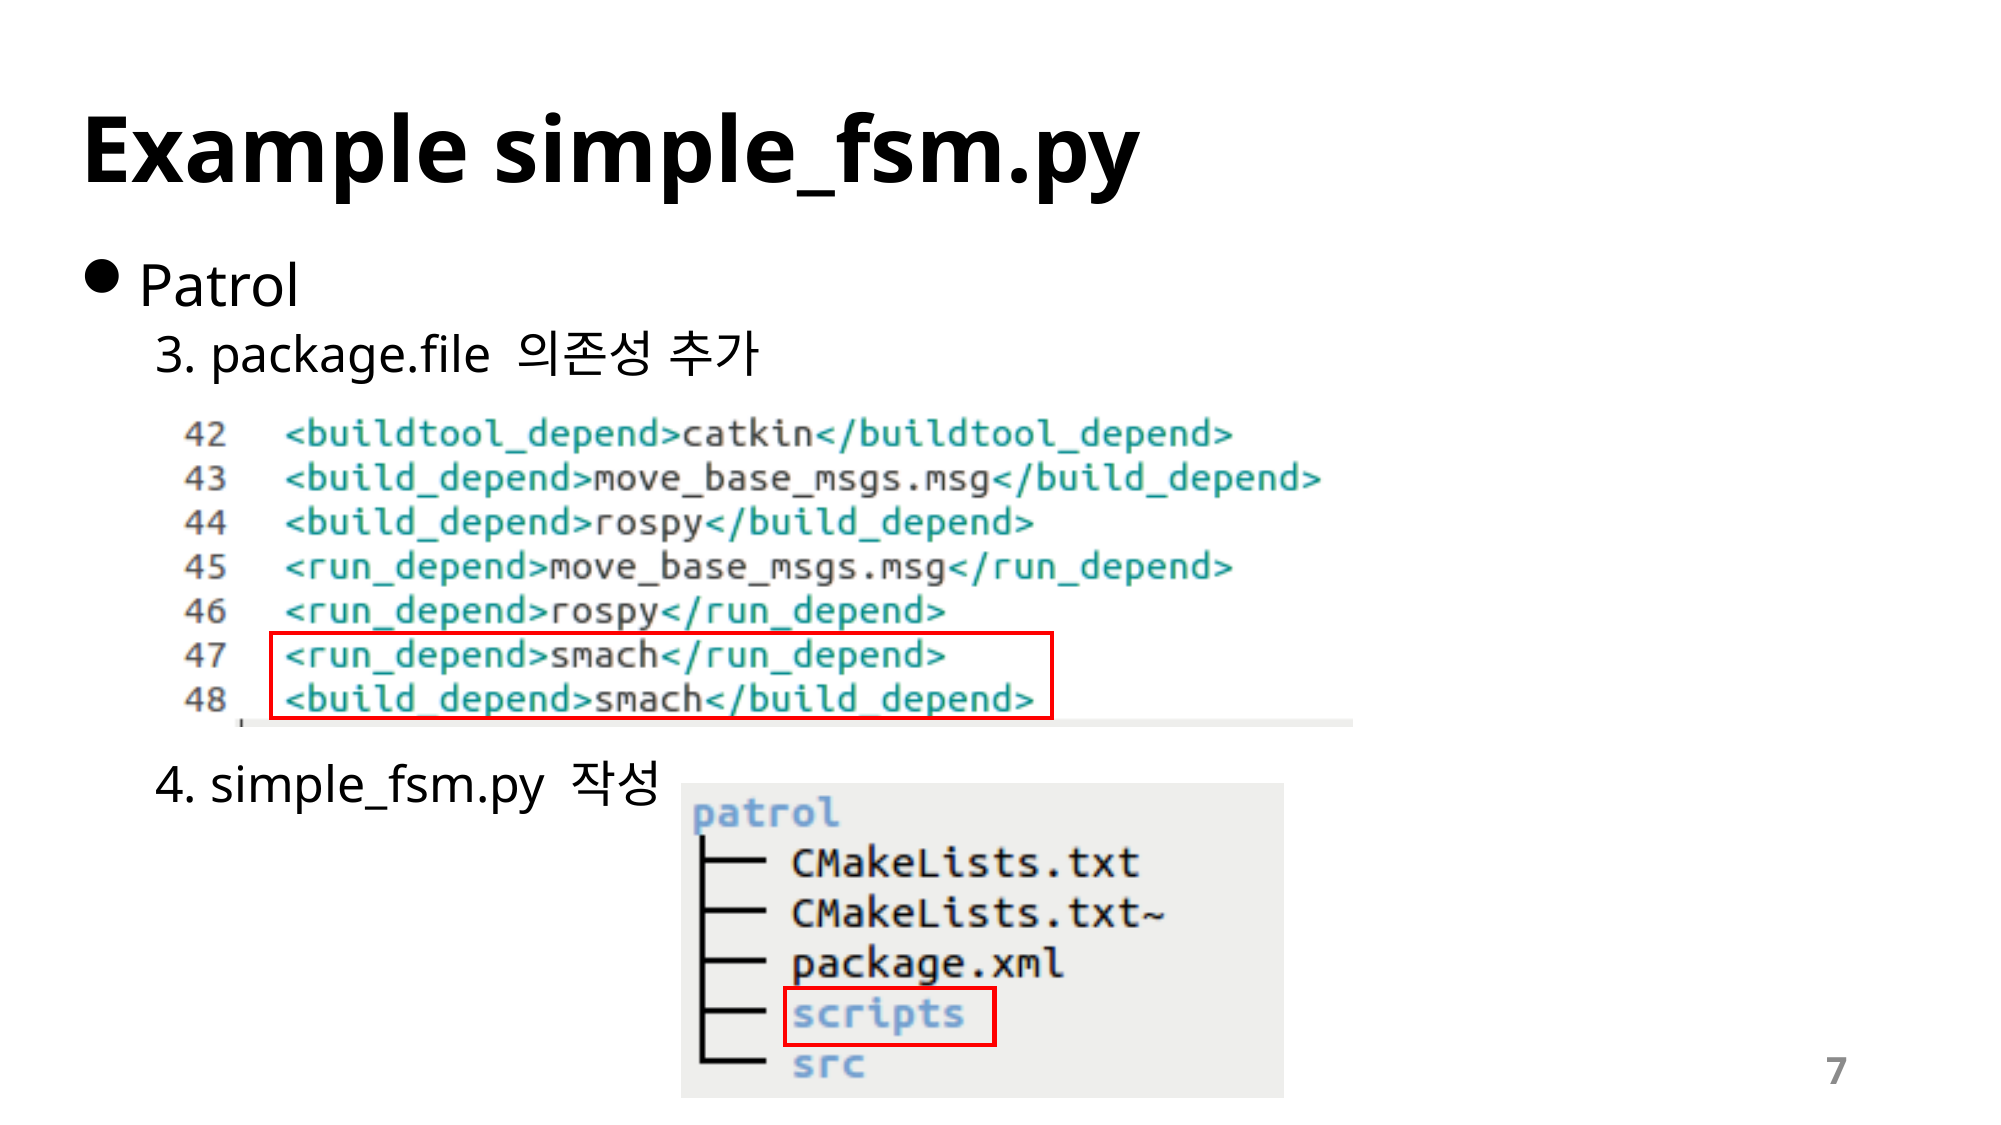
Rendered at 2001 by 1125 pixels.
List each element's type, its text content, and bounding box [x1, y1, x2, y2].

slide_number 7 [1412, 1042, 1863, 1103]
title Example simple_fsm.py [65, 44, 1791, 248]
text_box Patrol 3. package.file 의존성 추가 4. simple_fsm.py 작성 [65, 248, 1791, 963]
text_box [680, 783, 1284, 1098]
picture [182, 410, 1353, 728]
